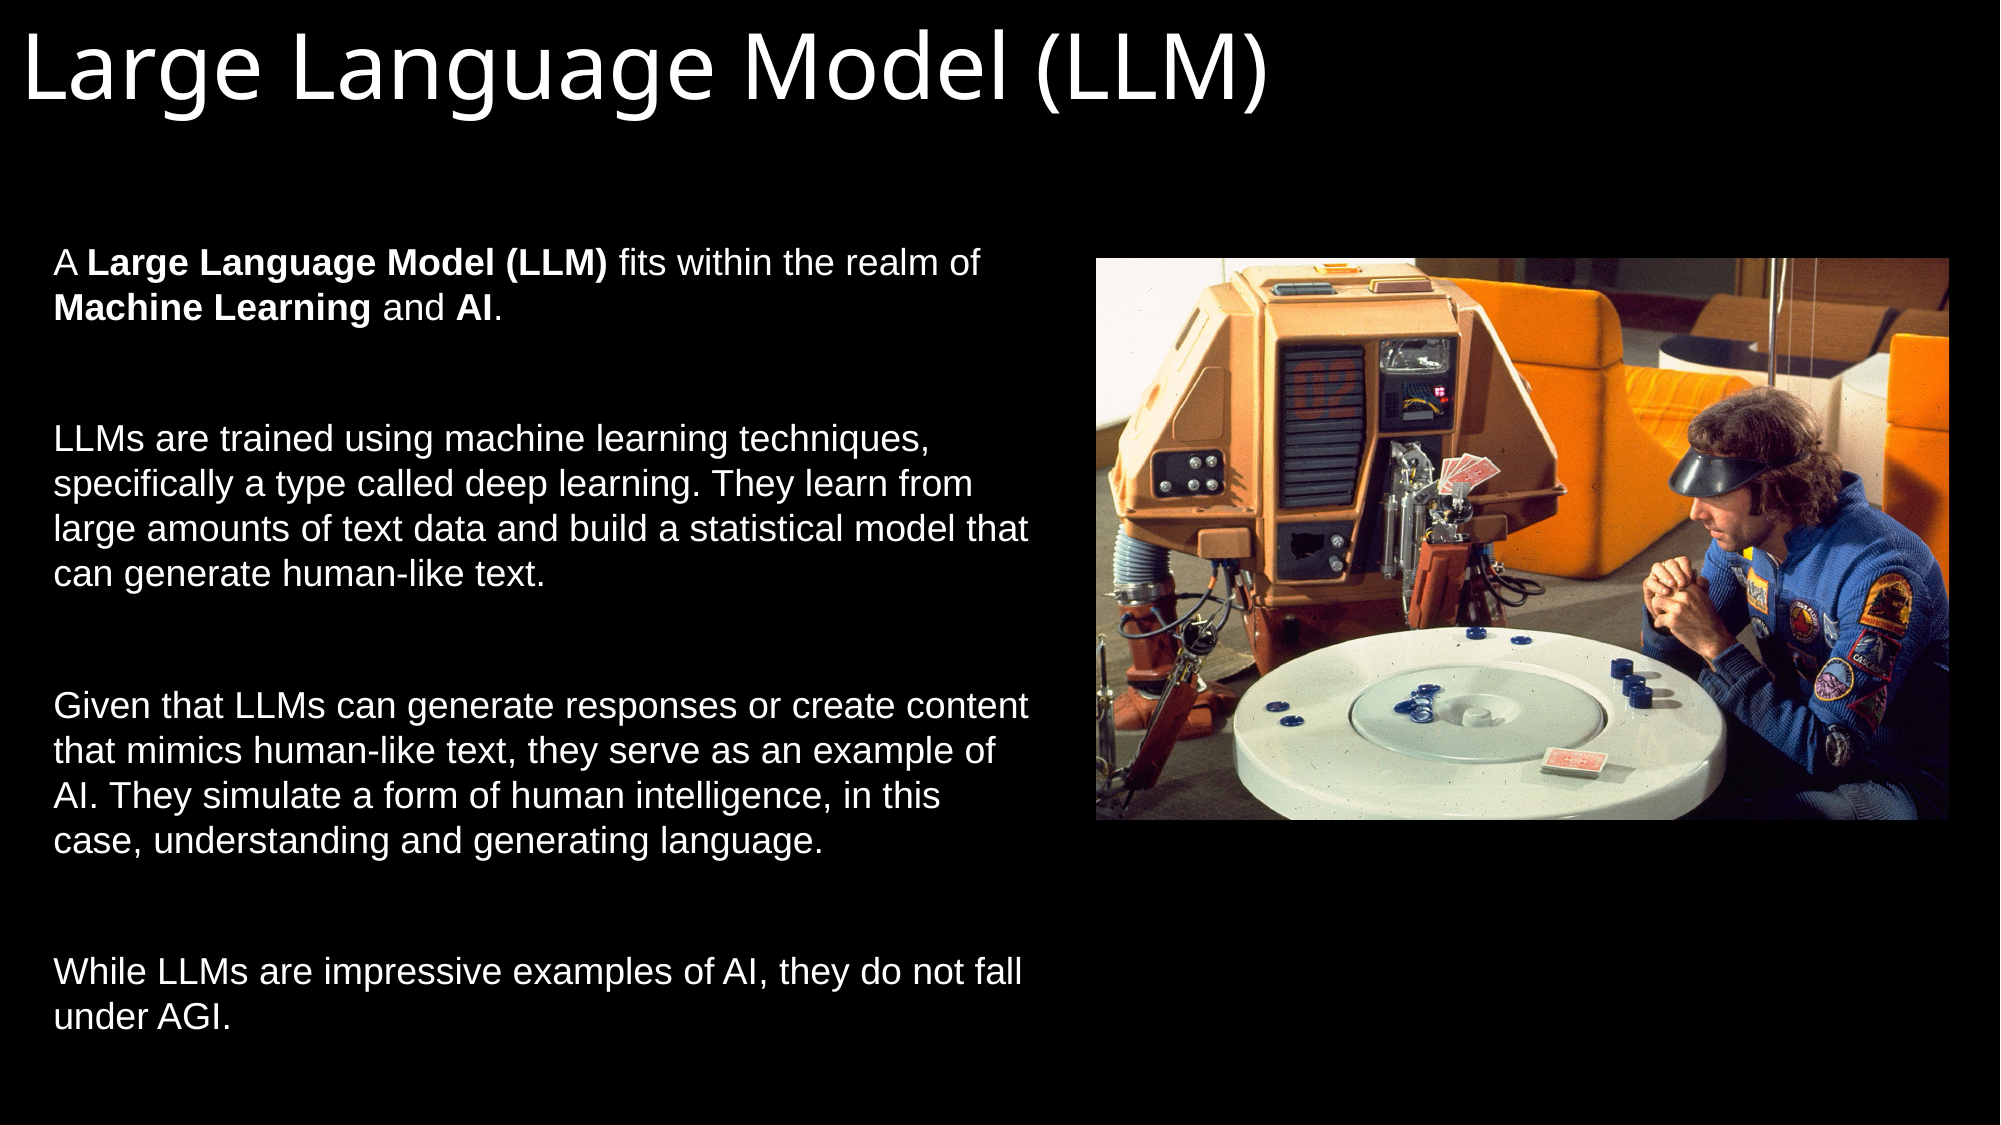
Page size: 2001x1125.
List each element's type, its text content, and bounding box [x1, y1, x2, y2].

picture [1095, 258, 1950, 821]
title Large Language Model (LLM) [0, 0, 1993, 238]
subtitle A Large Language Model (LLM) fits within the realm of Machine Learning and AI. LLMs are trained using machine learning techniques, specifically a type called deep learning. They learn from large amounts of text data and build a statistical model that can generate human-like text. Given that LLMs can generate responses or create content that mimics human-like text, they serve as an example of AI. They simulate a form of human intelligence, in this case, understanding and generating language. While LLMs are impressive examples of AI, they do not fall under AGI. [0, 217, 1053, 1125]
